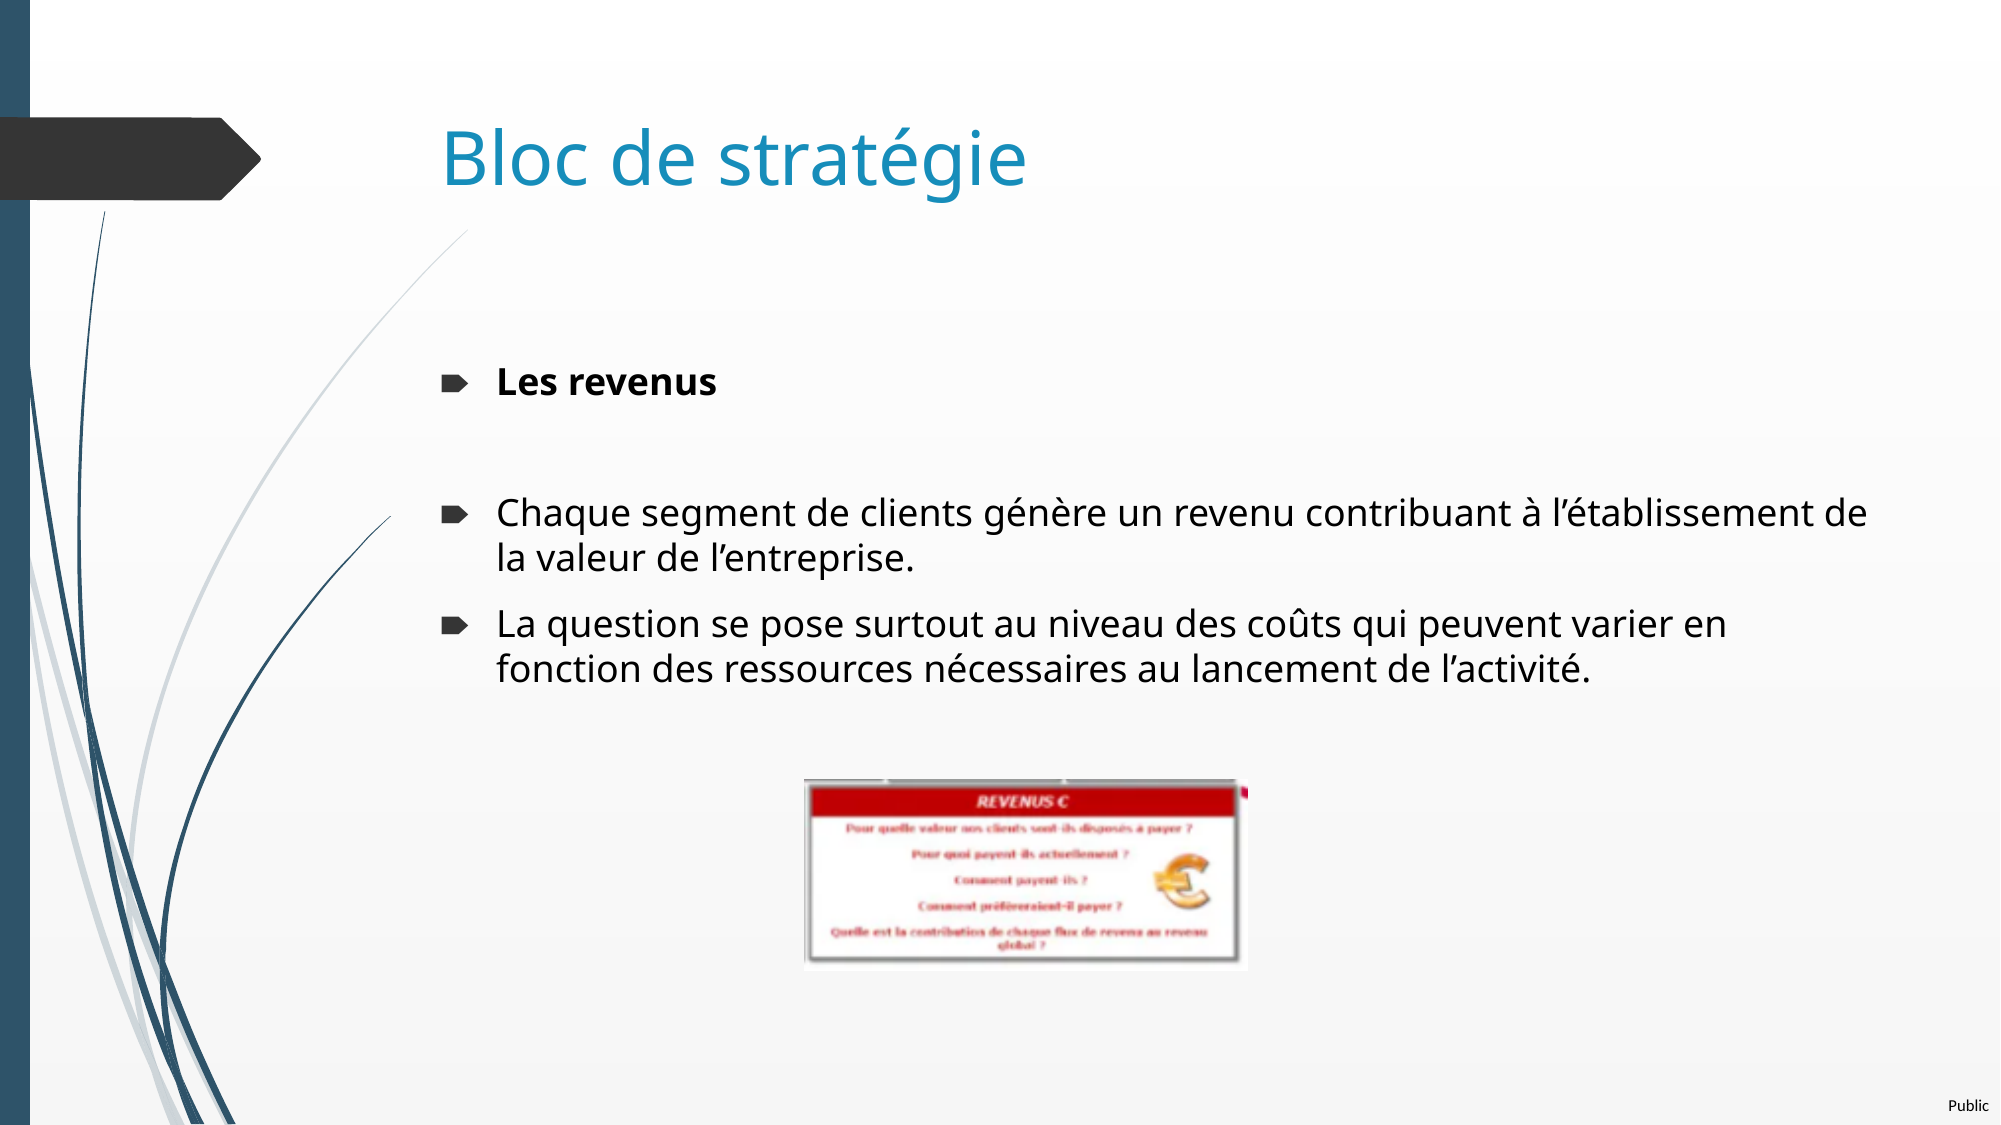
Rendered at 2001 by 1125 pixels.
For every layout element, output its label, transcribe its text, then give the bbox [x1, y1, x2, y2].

list Les revenus Chaque segment de clients génère un revenu contribuant à l’établissement de la valeur de l’entreprise. La question se pose surtout au niveau des coûts qui peuvent varier en fonction des ressources nécessaires au lancement de l’activité. [424, 350, 1888, 970]
picture [804, 779, 1248, 971]
title Bloc de stratégie [425, 102, 1888, 313]
